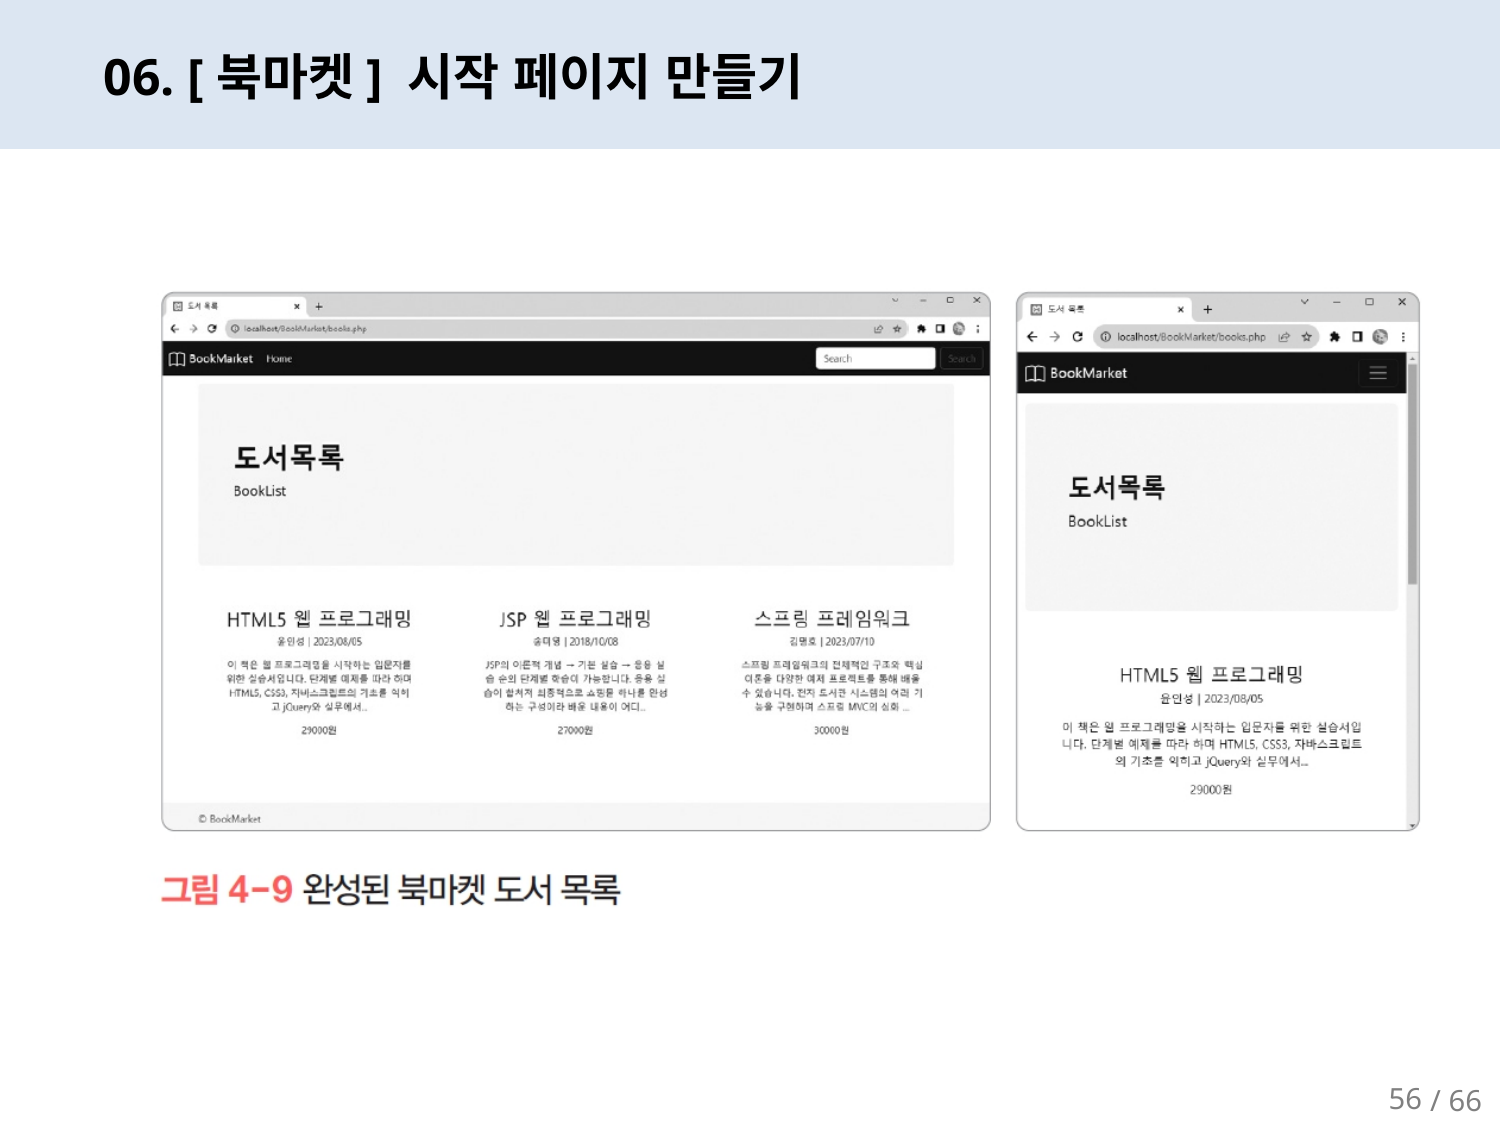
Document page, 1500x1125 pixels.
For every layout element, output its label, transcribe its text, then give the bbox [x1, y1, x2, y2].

title 06. [북마켓] 시작 페이지 만들기 [88, 30, 1211, 121]
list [147, 278, 1432, 918]
